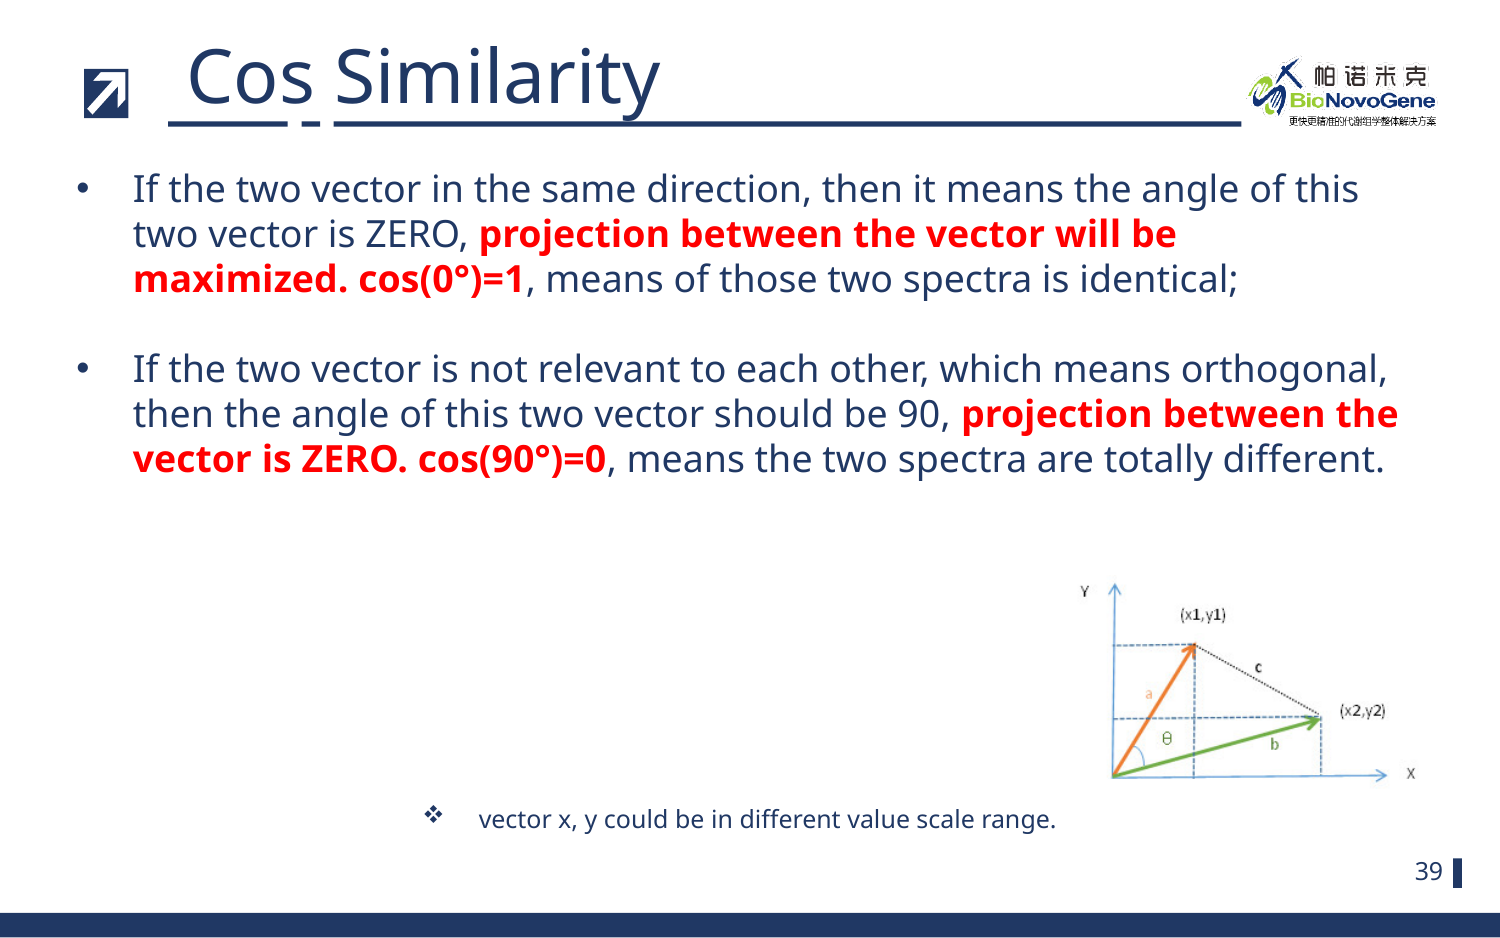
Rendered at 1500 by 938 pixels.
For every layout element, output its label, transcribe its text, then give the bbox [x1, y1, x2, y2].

list vector x, y could be in different value scale range. [407, 795, 1176, 867]
title Cos Similarity [171, 19, 1058, 127]
picture [1068, 574, 1431, 796]
picture [1245, 55, 1444, 132]
